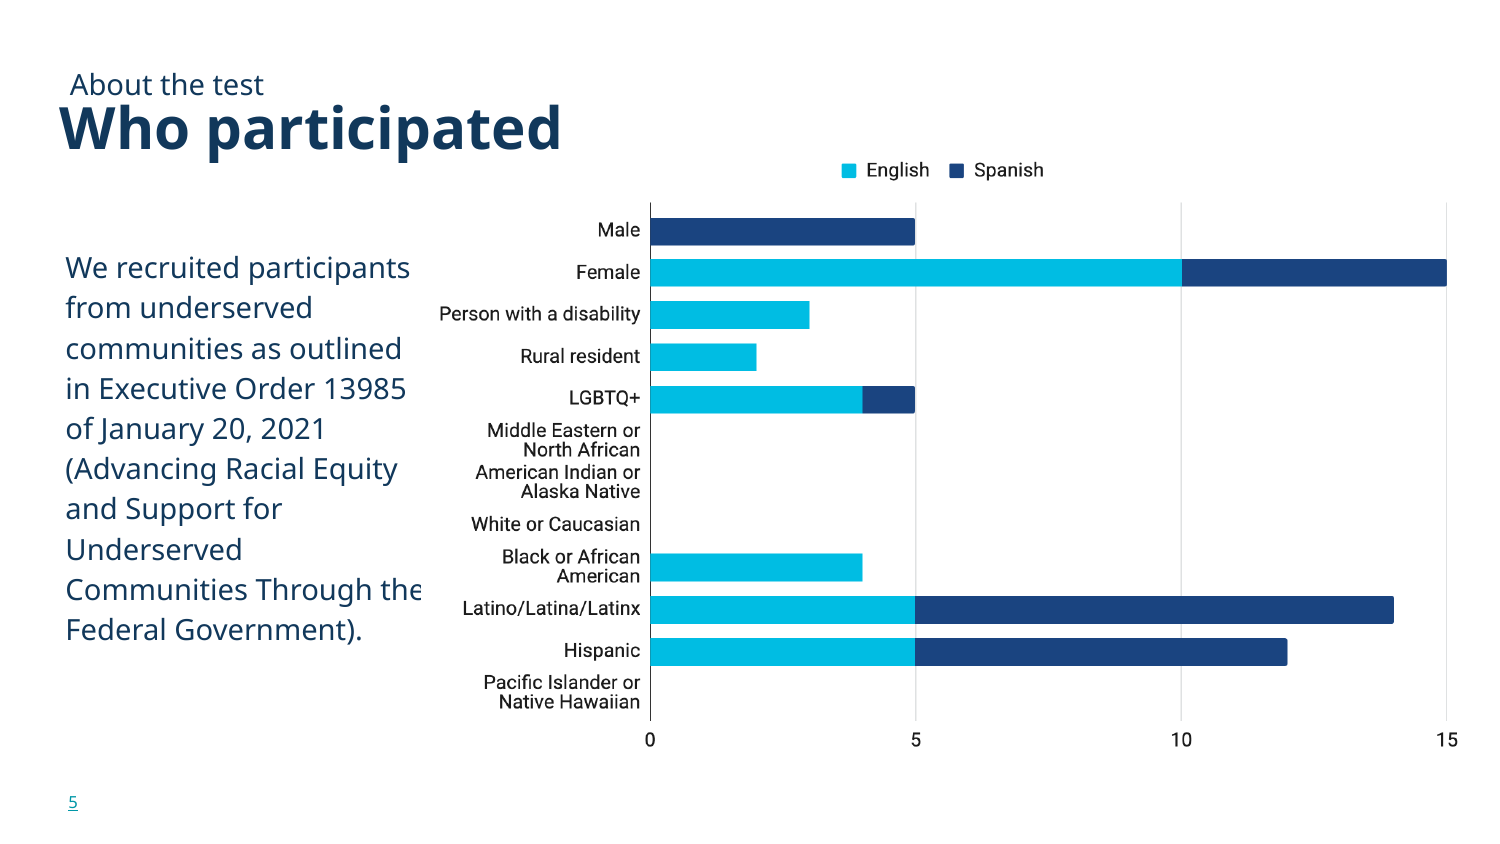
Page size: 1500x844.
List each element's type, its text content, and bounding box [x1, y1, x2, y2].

subtitle About the test [54, 59, 637, 103]
slide_number 5 [2, 781, 93, 825]
picture [420, 150, 1481, 757]
title Who participated [44, 75, 1383, 215]
list We recruited participants from underserved communities as outlined in Executive Order 13985 of January 20, 2021 (Advancing Racial Equity and Support for Underserved Communities Through the Federal Government). [50, 229, 415, 694]
